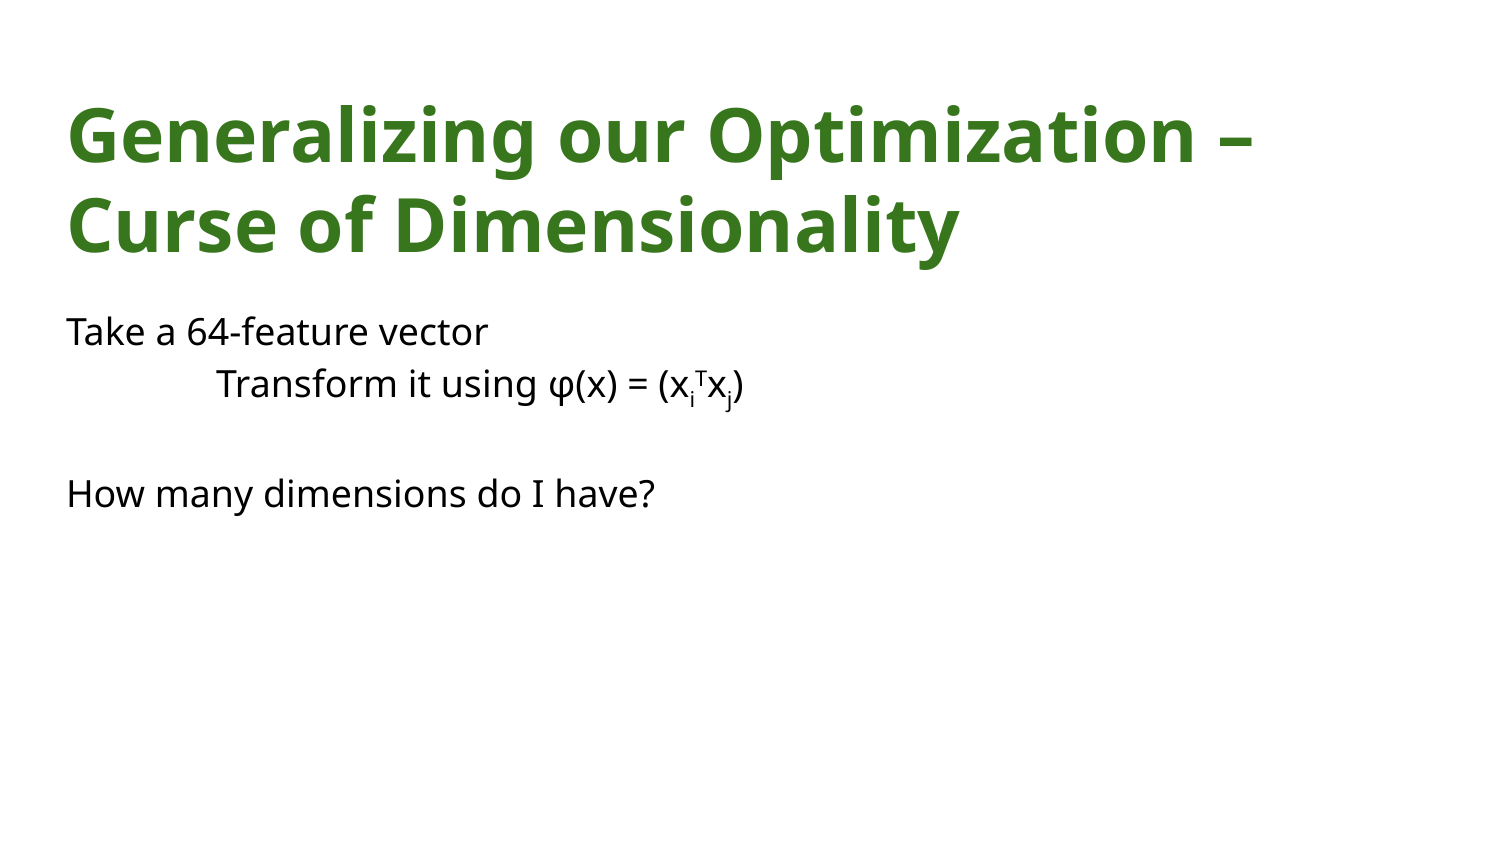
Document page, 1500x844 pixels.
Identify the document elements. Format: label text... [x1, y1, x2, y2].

list Take a 64-feature vector Transform it using φ(x) = (xiTxj) How many dimensions do I have? [51, 189, 1449, 750]
title Generalizing our Optimization – Curse of Dimensionality [51, 72, 1449, 167]
